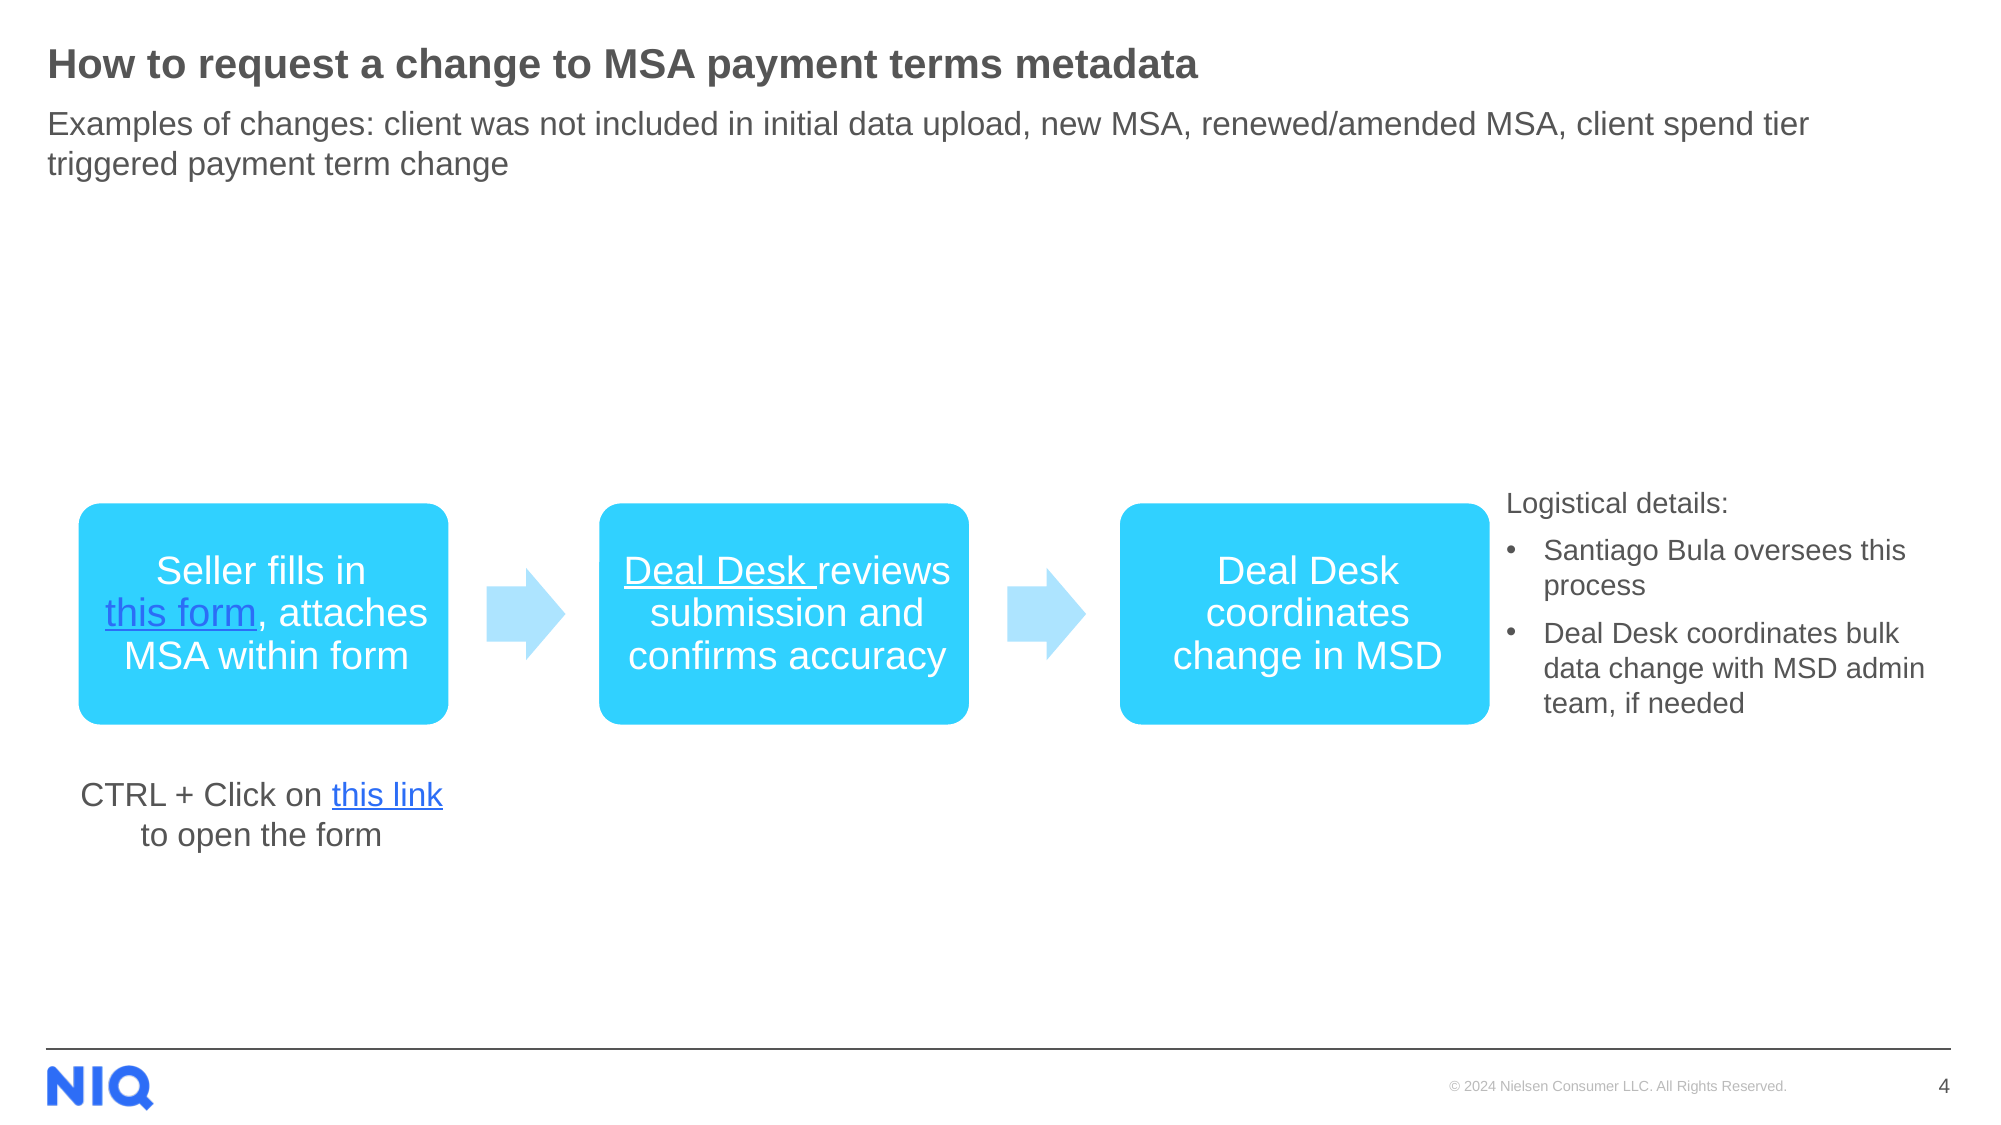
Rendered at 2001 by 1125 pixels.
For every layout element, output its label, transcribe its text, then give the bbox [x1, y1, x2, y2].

slide_number 4 [1802, 1055, 1950, 1116]
list Examples of changes: client was not included in initial data upload, new MSA, renewed/amended MSA, client spend tier triggered payment term change [47, 95, 1948, 247]
picture [47, 1065, 154, 1111]
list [76, 299, 1492, 929]
title How to request a change to MSA payment terms metadata [47, 29, 1948, 95]
list Logistical details: Santiago Bula oversees this process Deal Desk coordinates bulk data change with MSD admin team, if needed [1505, 476, 1950, 929]
